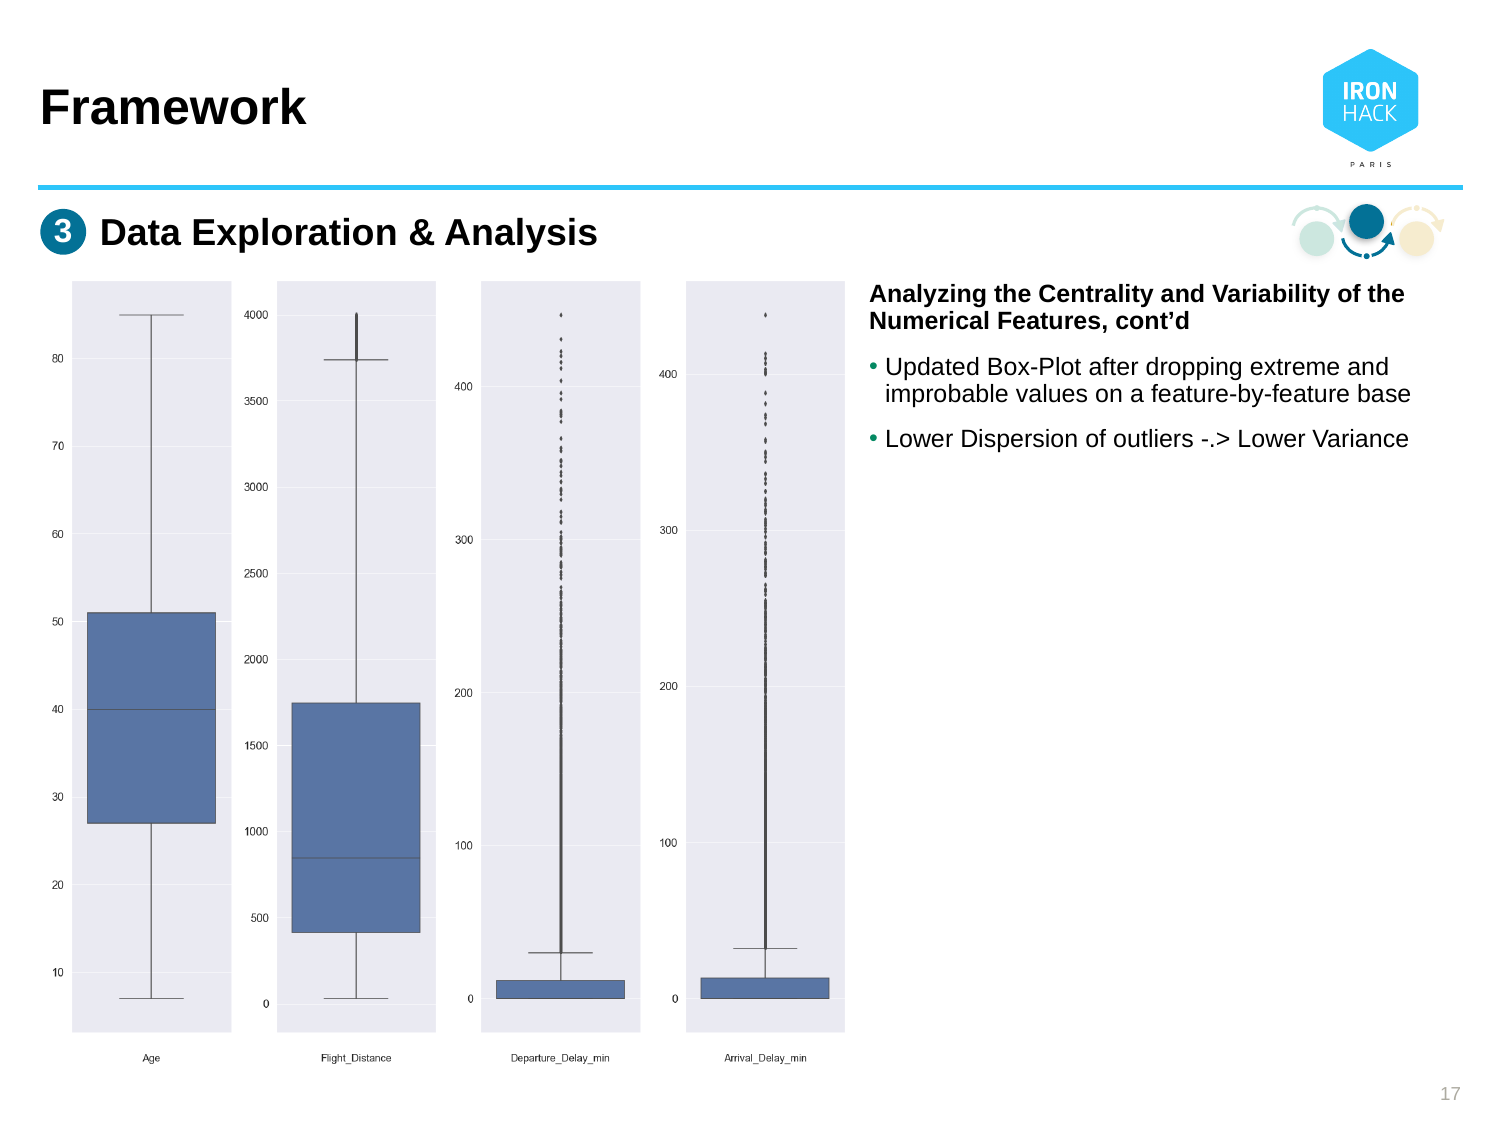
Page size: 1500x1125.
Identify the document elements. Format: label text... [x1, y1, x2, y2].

text_box 3 [38, 206, 89, 257]
text_box Data Exploration & Analysis [77, 213, 1163, 254]
title Framework [40, 80, 1288, 137]
text_box Analyzing the Centrality and Variability of the Numerical Features, cont’d Updated Box-Plot after dropping extreme and improbable values on a feature-by-feature base Lower Dispersion of outliers -.> Lower Variance [856, 267, 1461, 789]
picture [39, 268, 857, 1077]
picture [1293, 31, 1448, 186]
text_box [1291, 200, 1447, 265]
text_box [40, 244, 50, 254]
